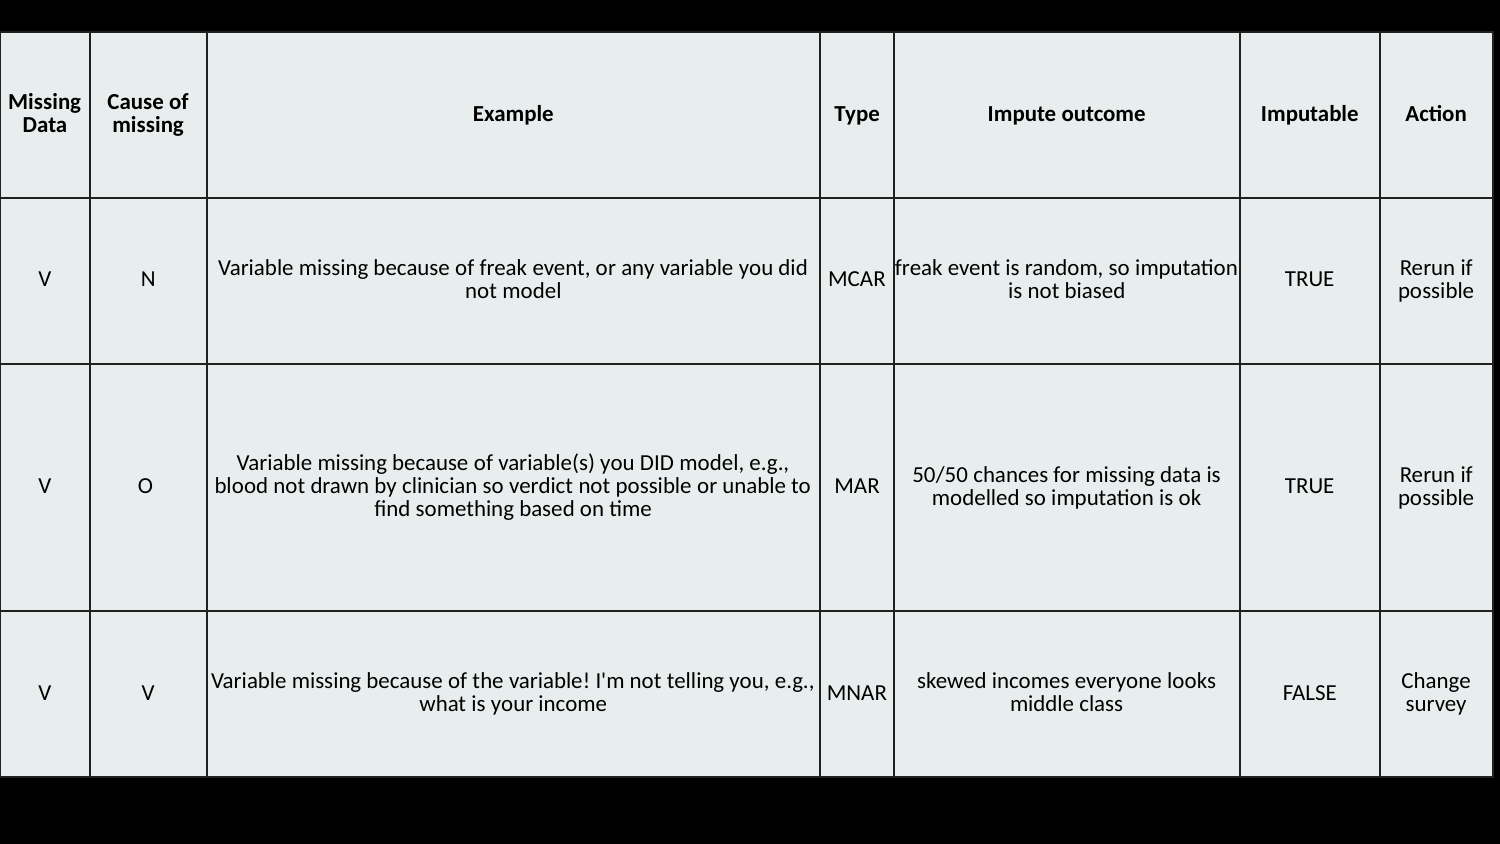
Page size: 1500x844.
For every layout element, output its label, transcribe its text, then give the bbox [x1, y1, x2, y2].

table_header Example [208, 33, 819, 197]
table_cell Variable missing because of freak event, or any variable you did not model [208, 199, 819, 363]
table_cell skewed incomes everyone looks middle class [895, 612, 1239, 776]
table_cell FALSE [1241, 612, 1379, 776]
table_cell TRUE [1241, 365, 1379, 610]
table_cell O [91, 365, 206, 610]
table_cell V [1, 199, 89, 363]
table_header Impute outcome [895, 33, 1239, 197]
table_cell N [91, 199, 206, 363]
table_header Type [821, 33, 893, 197]
table_cell Rerun if possible [1381, 199, 1492, 363]
table_header Imputable [1241, 33, 1379, 197]
table_cell MCAR [821, 199, 893, 363]
table_cell Variable missing because of the variable! I'm not telling you, e.g., what is your income [208, 612, 819, 776]
table_header Cause of missing [91, 33, 206, 197]
table_header Missing Data [1, 33, 89, 197]
table_cell Variable missing because of variable(s) you DID model, e.g., blood not drawn by clinician so verdict not possible or unable to find something based on time [208, 365, 819, 610]
table_cell freak event is random, so imputation is not biased [895, 199, 1239, 363]
table_cell MNAR [821, 612, 893, 776]
table_cell Rerun if possible [1381, 365, 1492, 610]
table_cell V [91, 612, 206, 776]
table_cell 50/50 chances for missing data is modelled so imputation is ok [895, 365, 1239, 610]
table_cell MAR [821, 365, 893, 610]
table_header Action [1381, 33, 1492, 197]
table_cell V [1, 612, 89, 776]
table_cell TRUE [1241, 199, 1379, 363]
table_cell V [1, 365, 89, 610]
table_cell Change survey [1381, 612, 1492, 776]
